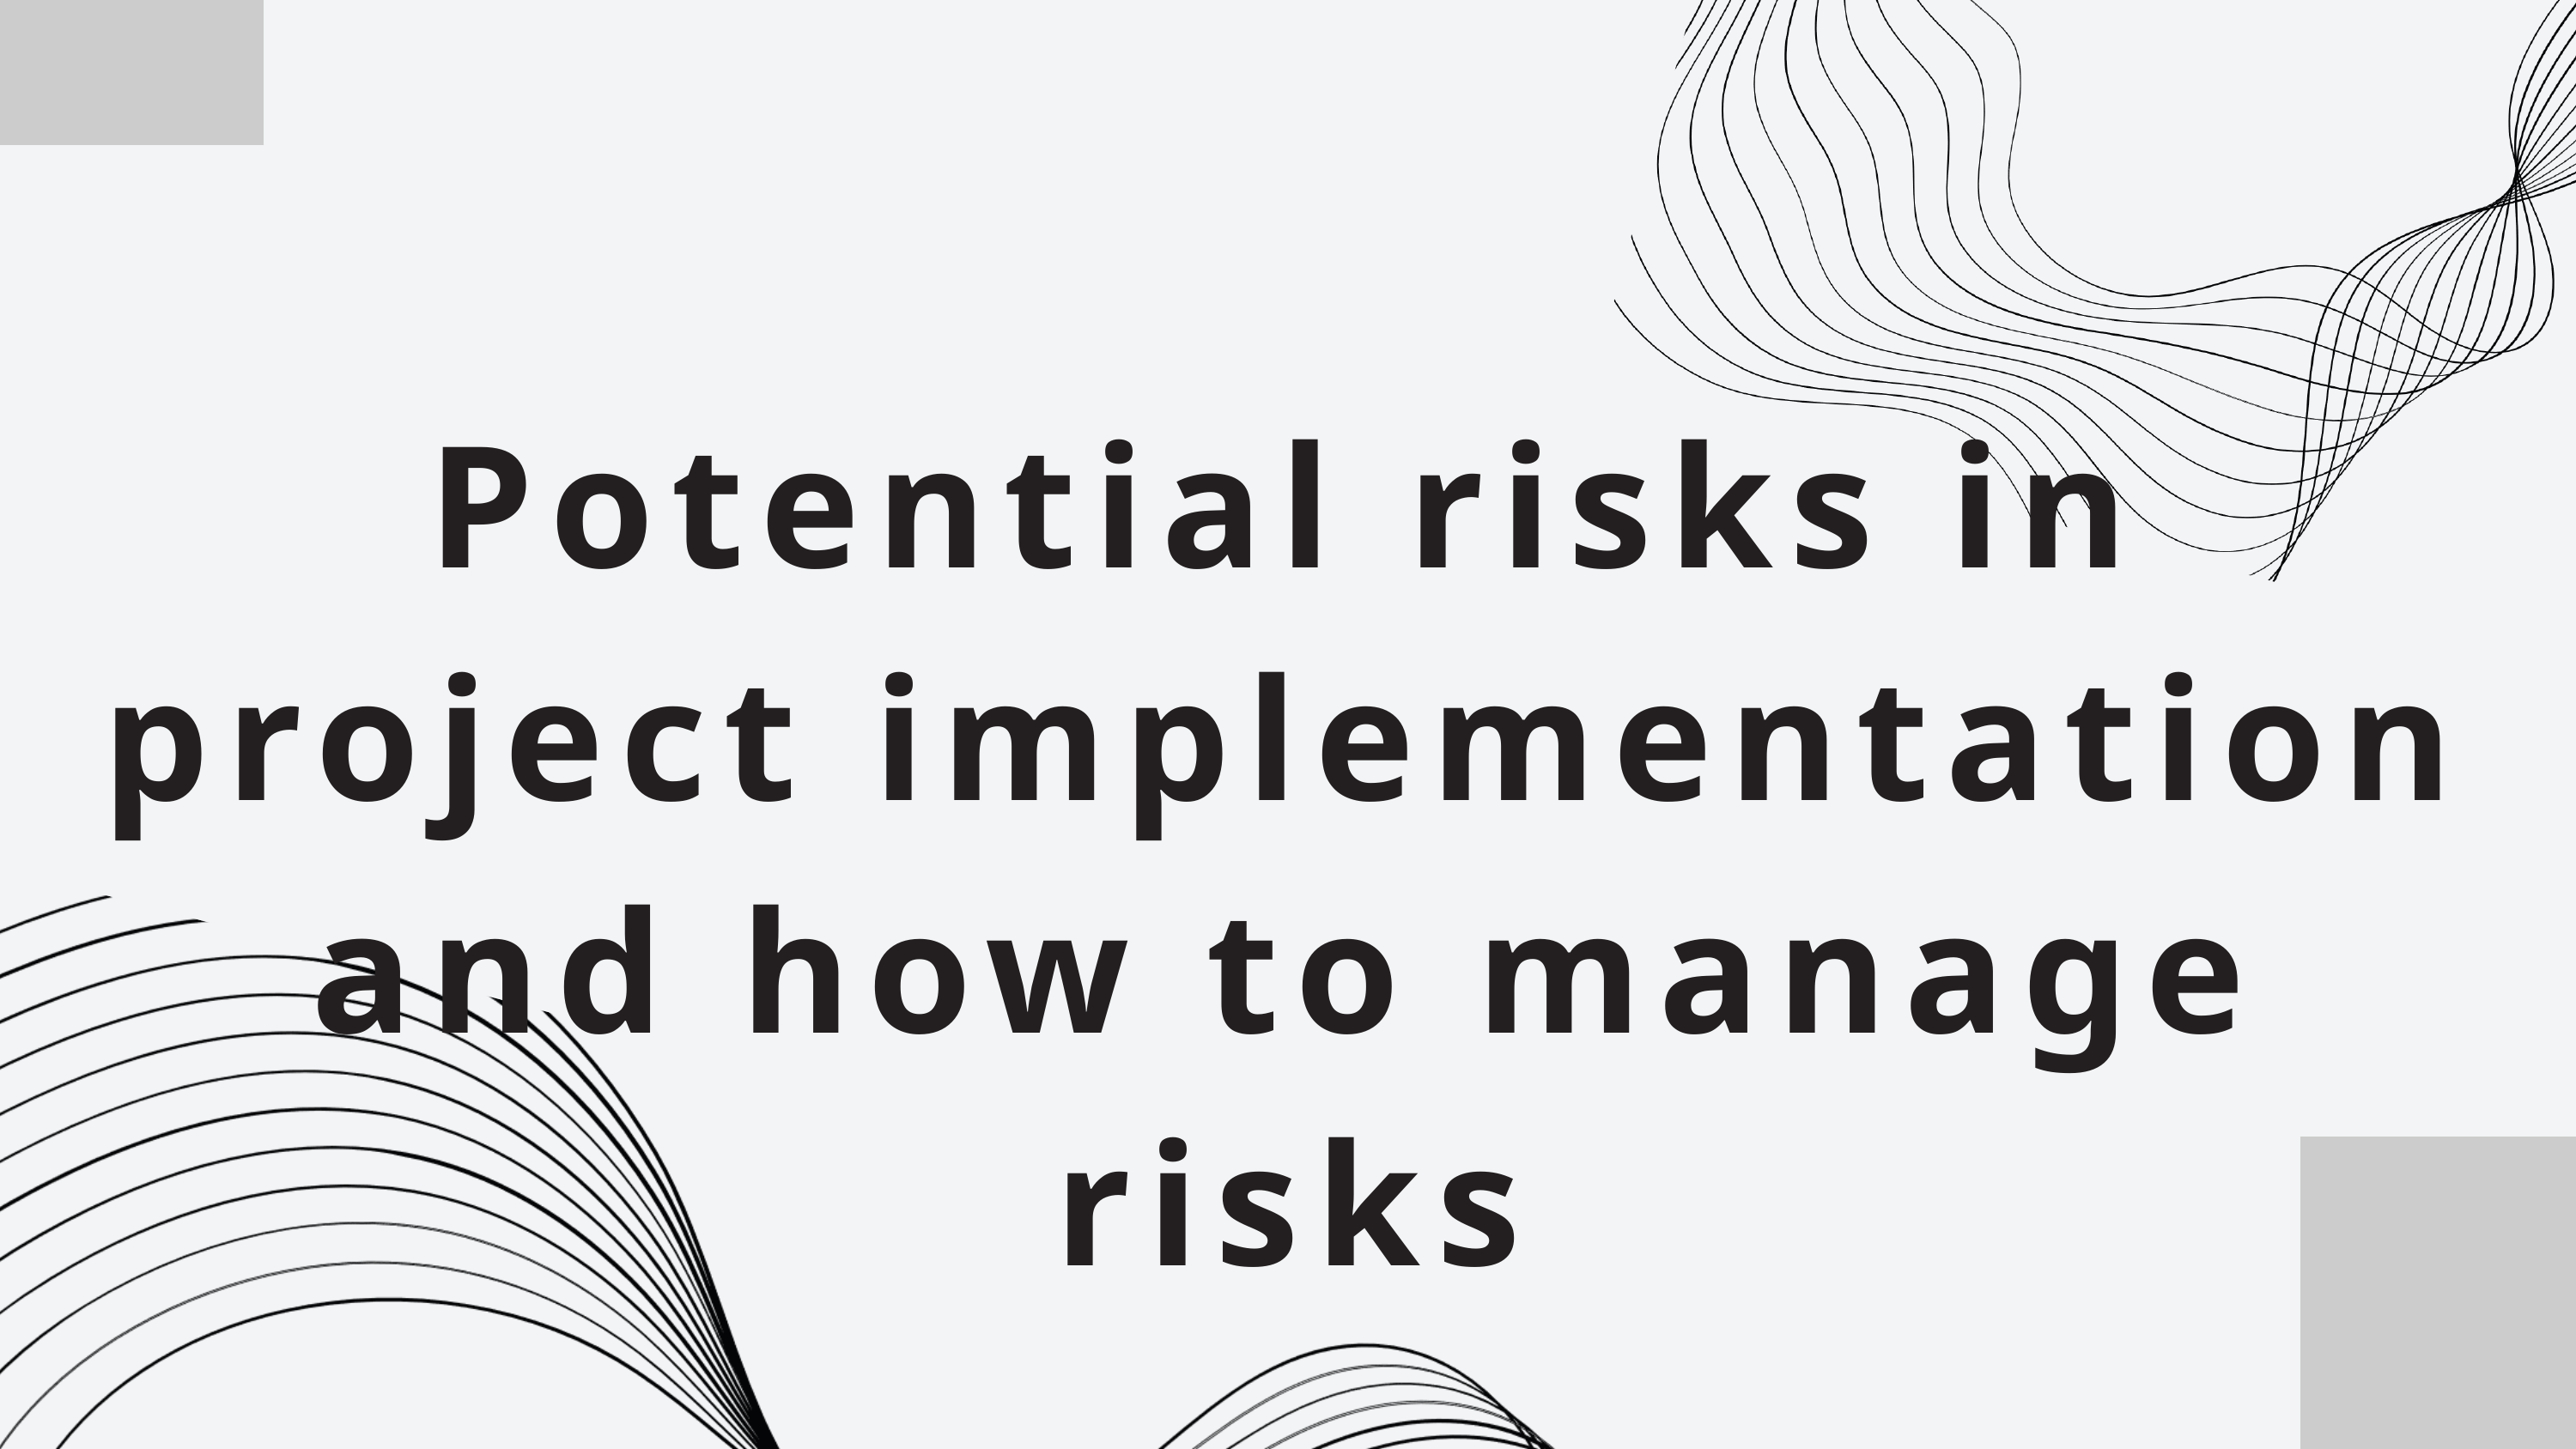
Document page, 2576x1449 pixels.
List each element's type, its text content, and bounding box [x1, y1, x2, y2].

text_box [0, 867, 1817, 1449]
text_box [0, 0, 264, 145]
text_box Potential risks in project implementation and how to manage risks [52, 368, 2524, 1300]
text_box [1595, 0, 2576, 654]
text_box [2300, 1136, 2576, 1449]
